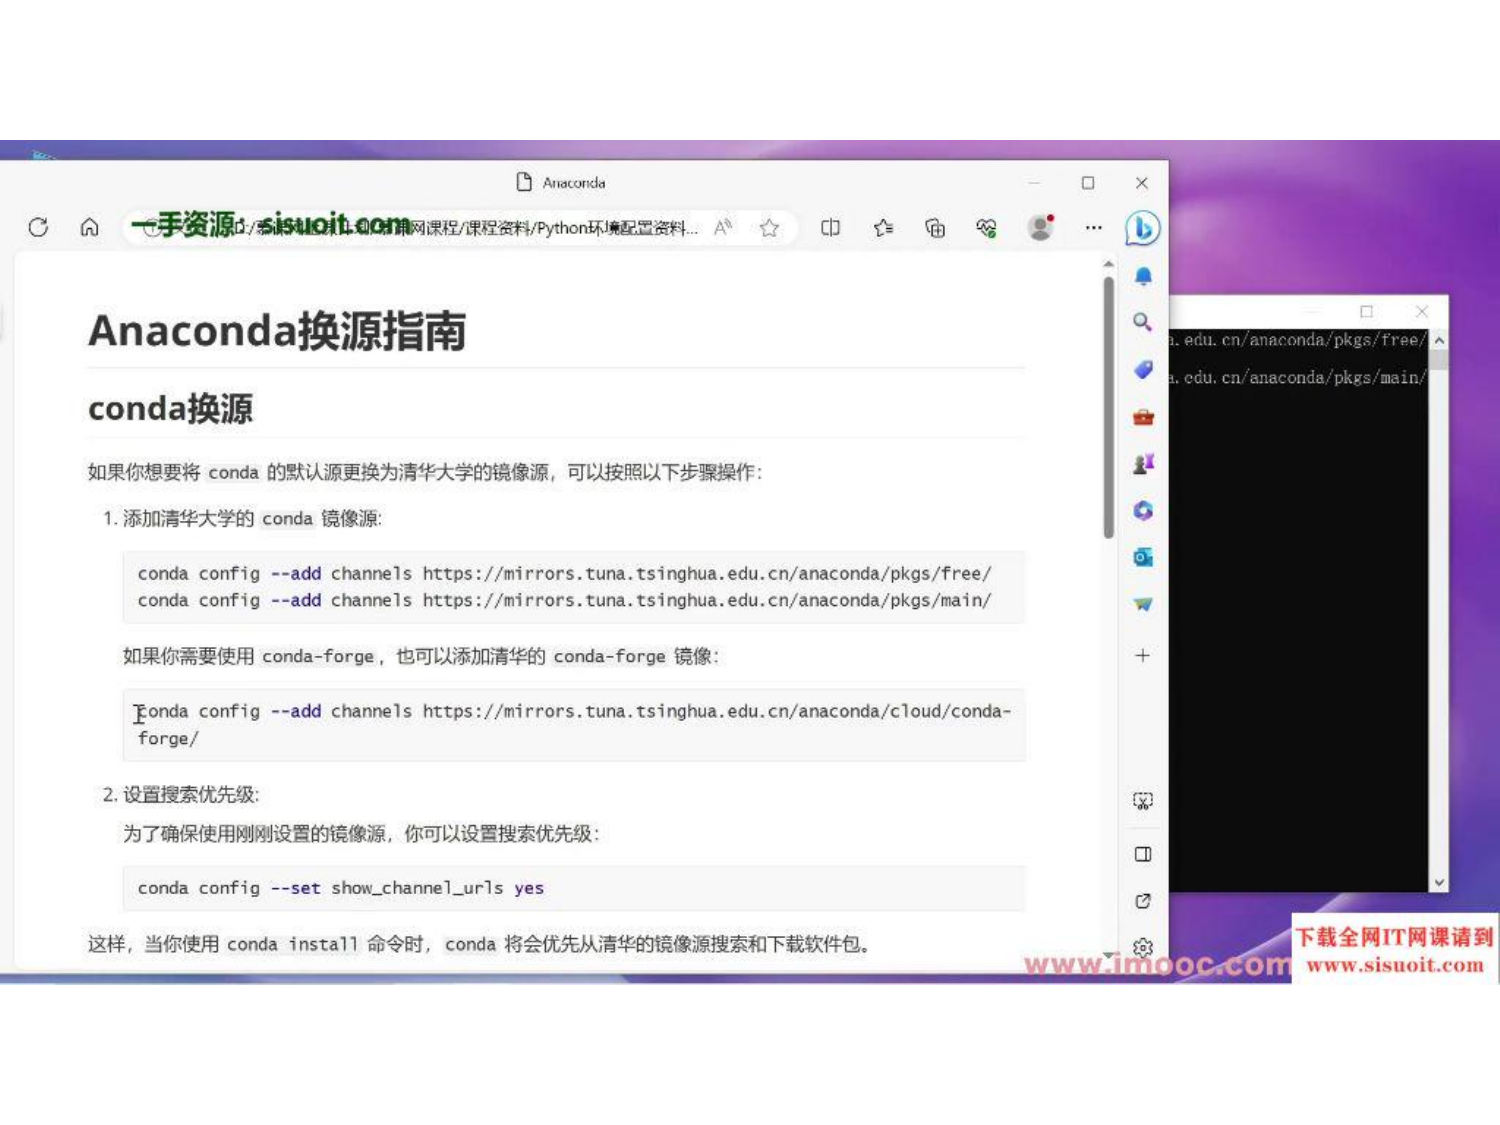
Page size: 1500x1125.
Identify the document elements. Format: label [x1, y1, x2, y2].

picture [0, 140, 1500, 985]
